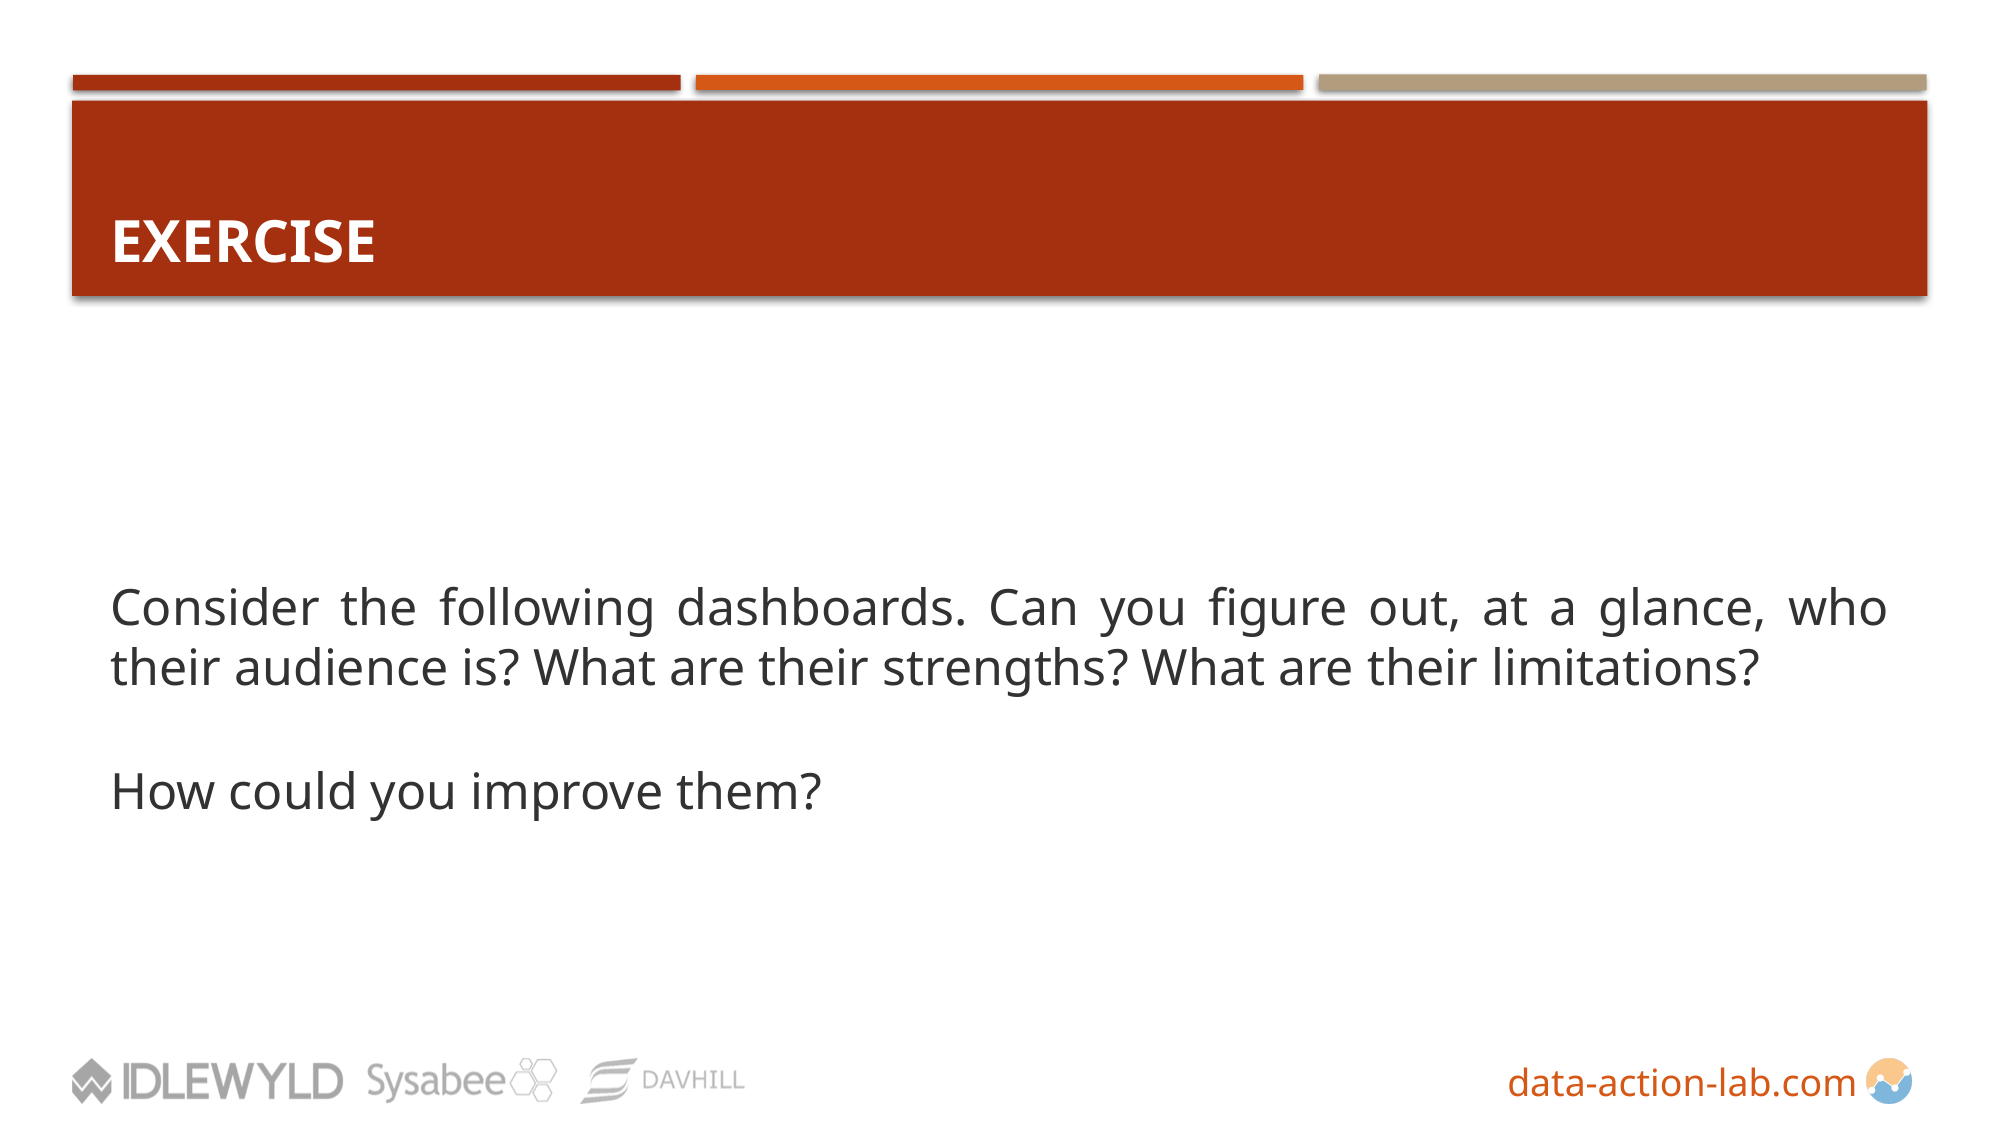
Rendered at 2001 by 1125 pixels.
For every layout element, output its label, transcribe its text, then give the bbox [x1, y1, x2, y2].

picture [72, 1058, 745, 1104]
list Consider the following dashboards. Can you figure out, at a glance, who their audience is? What are their strengths? What are their limitations? How could you improve them? [95, 357, 1905, 1037]
title eXERCISE [95, 115, 1905, 282]
